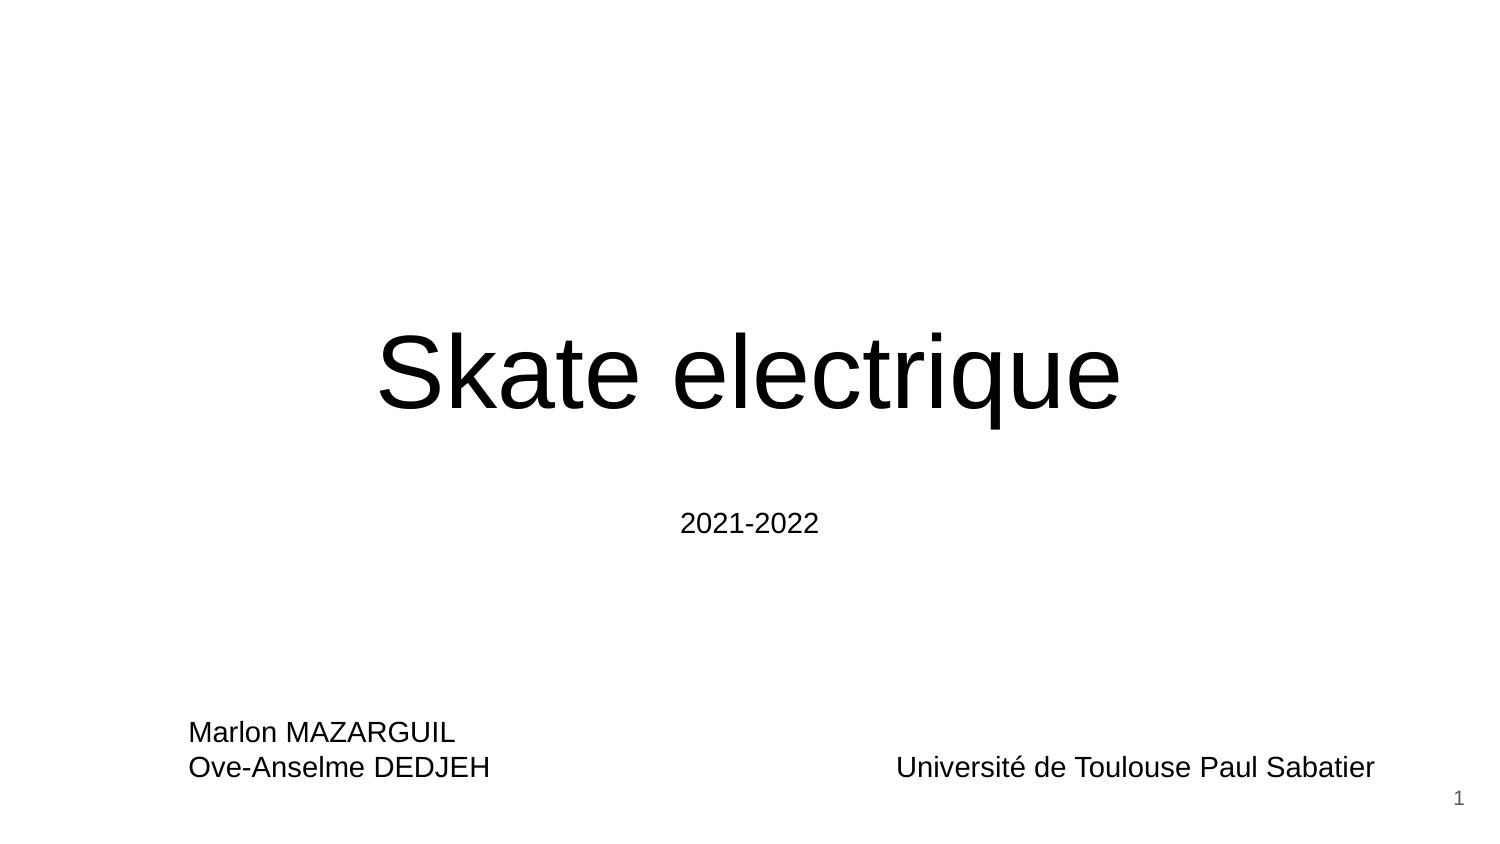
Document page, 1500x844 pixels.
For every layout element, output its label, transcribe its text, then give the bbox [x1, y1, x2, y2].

text_box Université de Toulouse Paul Sabatier [881, 733, 1500, 799]
text_box Marlon MAZARGUIL Ove-Anselme DEDJEH [173, 698, 581, 799]
text_box Skate electrique [0, 289, 1500, 445]
text_box 2021-2022 [534, 489, 966, 555]
slide_number 1 [1389, 764, 1480, 830]
